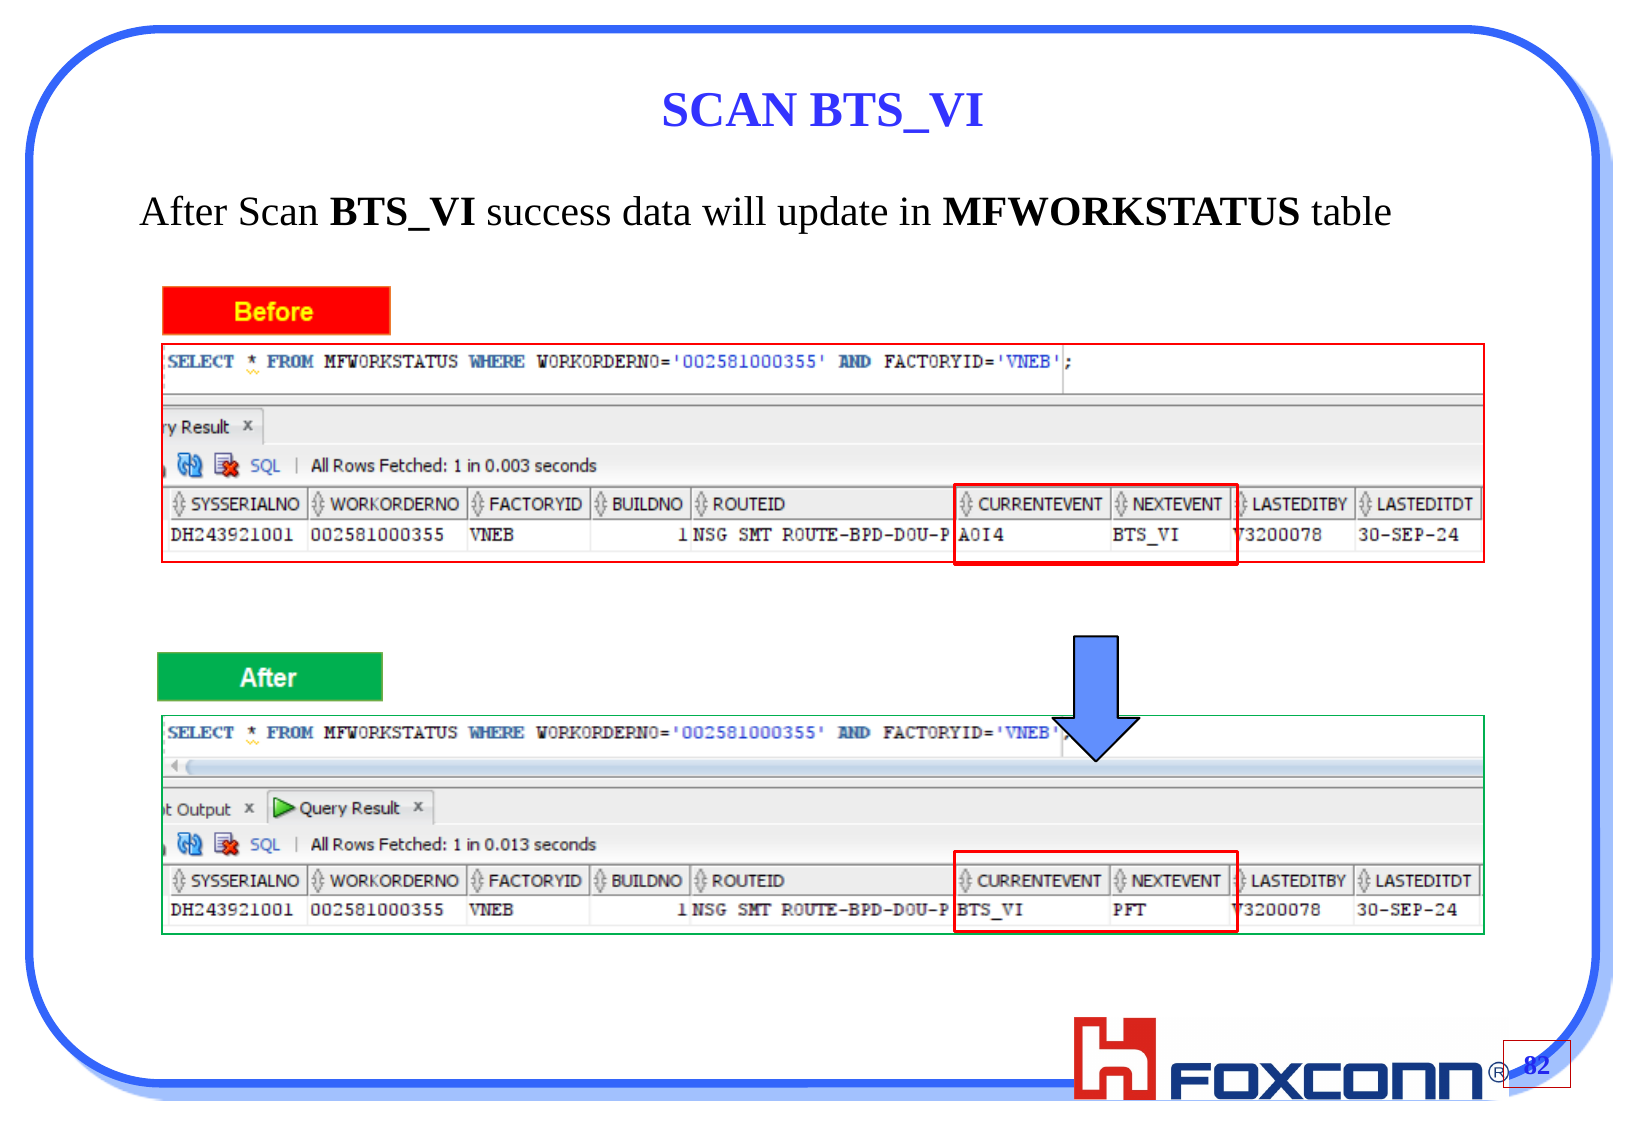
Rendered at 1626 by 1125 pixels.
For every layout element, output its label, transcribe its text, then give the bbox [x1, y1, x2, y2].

text_box [1074, 636, 1118, 714]
picture [157, 652, 384, 708]
text_box After Scan BTS_VI success data will update in MFWORKSTATUS table [124, 176, 1408, 242]
text_box SCAN BTS_VI [646, 68, 1000, 144]
picture [162, 286, 392, 342]
text_box 82 [1503, 1040, 1571, 1088]
picture [162, 344, 1484, 562]
picture [162, 716, 1484, 934]
picture [1074, 1017, 1509, 1100]
